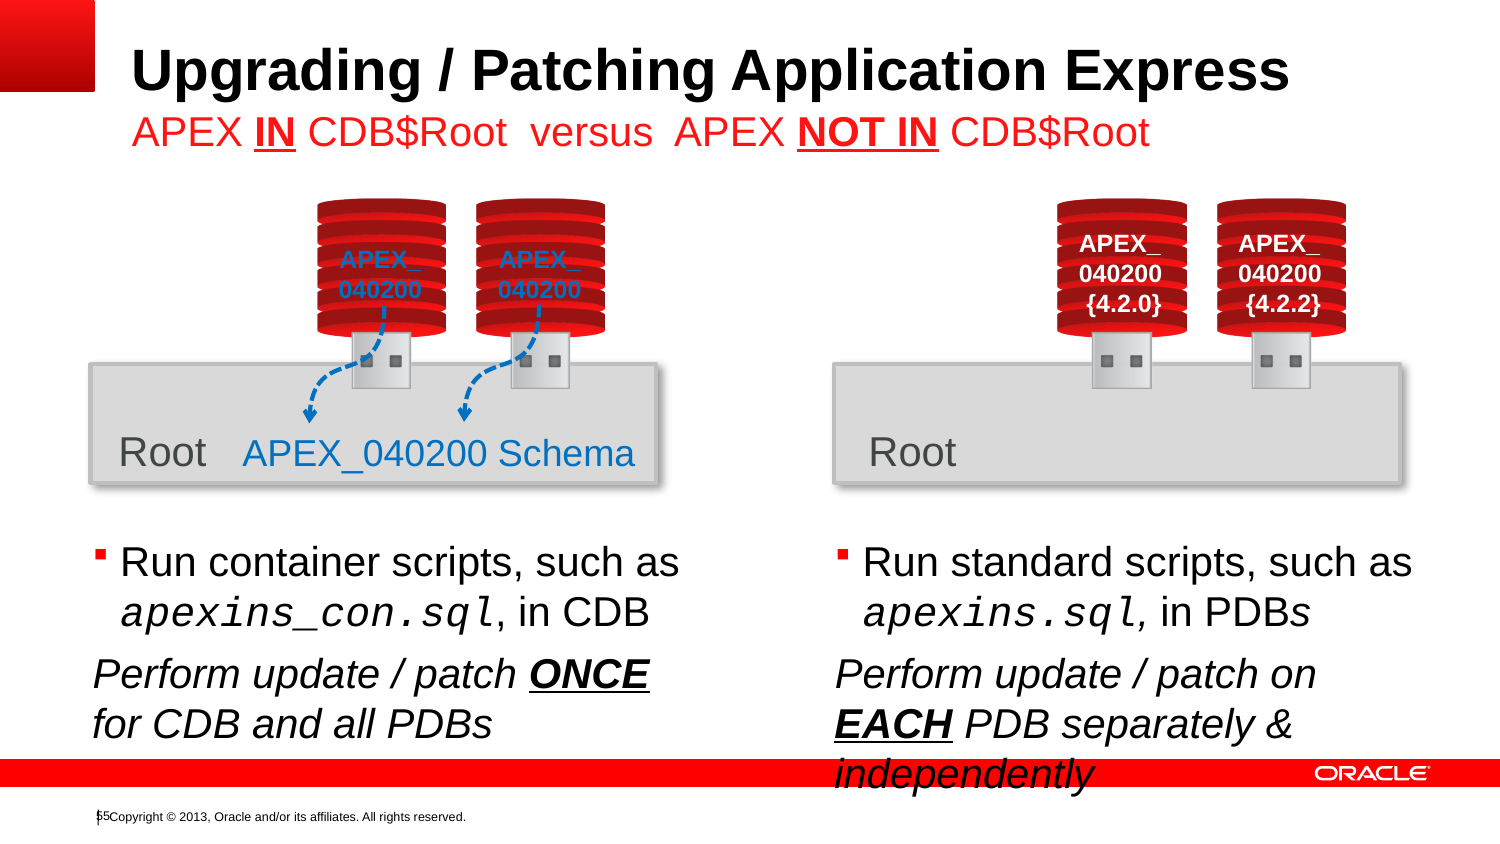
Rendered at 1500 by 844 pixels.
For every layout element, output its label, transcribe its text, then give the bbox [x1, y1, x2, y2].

picture [316, 198, 446, 389]
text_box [287, 327, 406, 403]
title Upgrading / Patching Application Express [131, 40, 1483, 167]
text_box APEX_040200 Schema [227, 421, 651, 482]
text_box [442, 325, 561, 401]
text_box Run container scripts, such as apexins_con.sql, in CDB Perform update / patch ONCE for CDB and all PDBs [82, 534, 705, 750]
picture [0, 759, 1500, 787]
text_box [88, 362, 658, 485]
picture [476, 198, 606, 389]
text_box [834, 198, 1401, 483]
text_box APEX IN CDB$Root versus APEX NOT IN CDB$Root [131, 97, 1482, 148]
text_box Root [103, 417, 222, 482]
text_box Run standard scripts, such as apexins.sql, in PDBs Perform update / patch on EACH PDB separately & independently [824, 534, 1447, 750]
